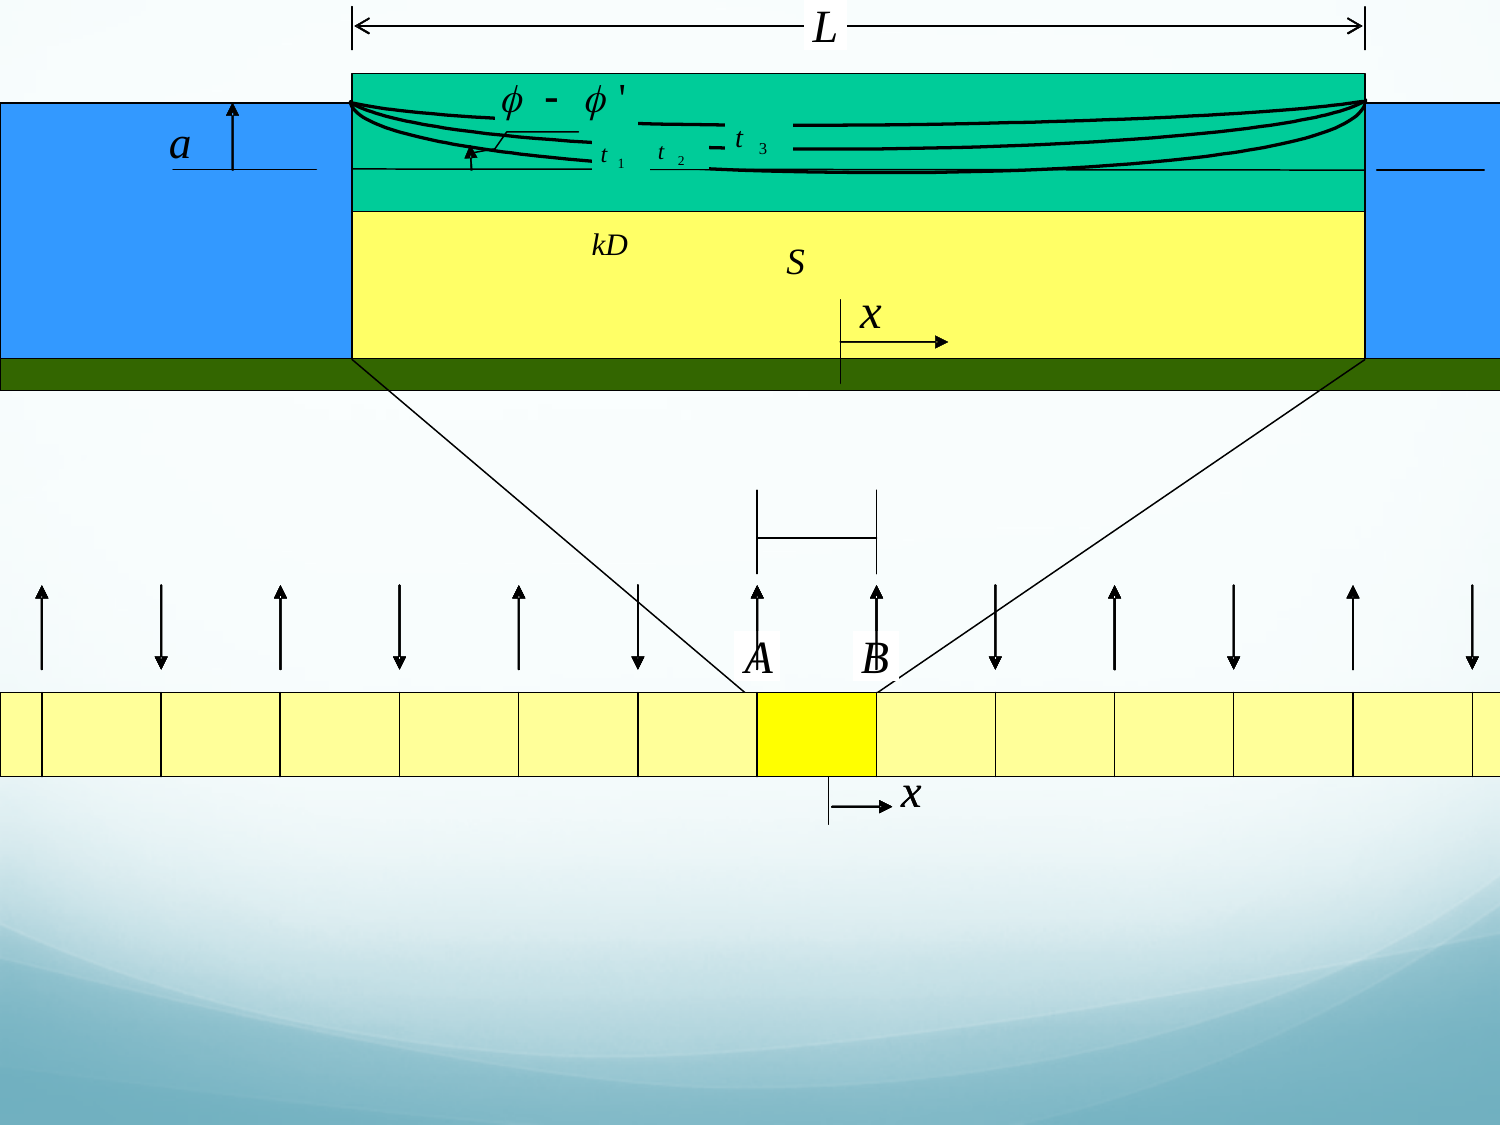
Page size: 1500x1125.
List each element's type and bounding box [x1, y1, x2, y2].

picture [0, 0, 1500, 828]
